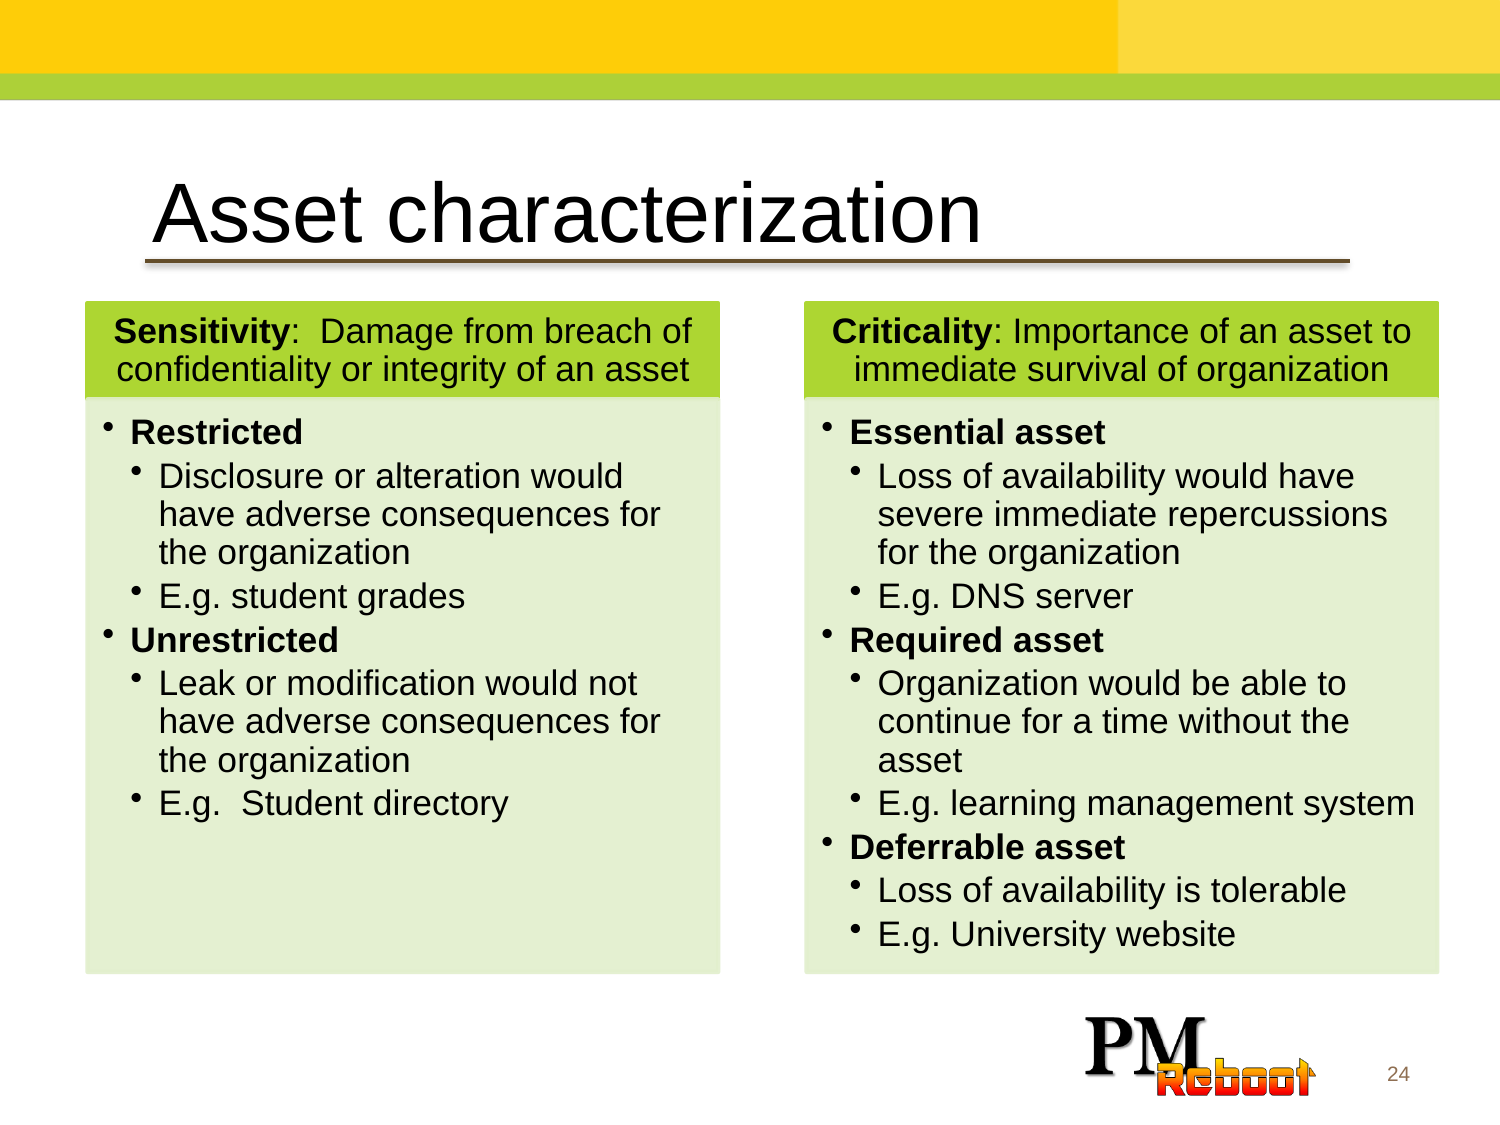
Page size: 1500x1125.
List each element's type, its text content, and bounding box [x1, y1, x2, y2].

title Asset characterization [137, 149, 1003, 235]
picture [0, 0, 1500, 1125]
slide_number 24 [1074, 1047, 1425, 1103]
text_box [87, 237, 1438, 1038]
